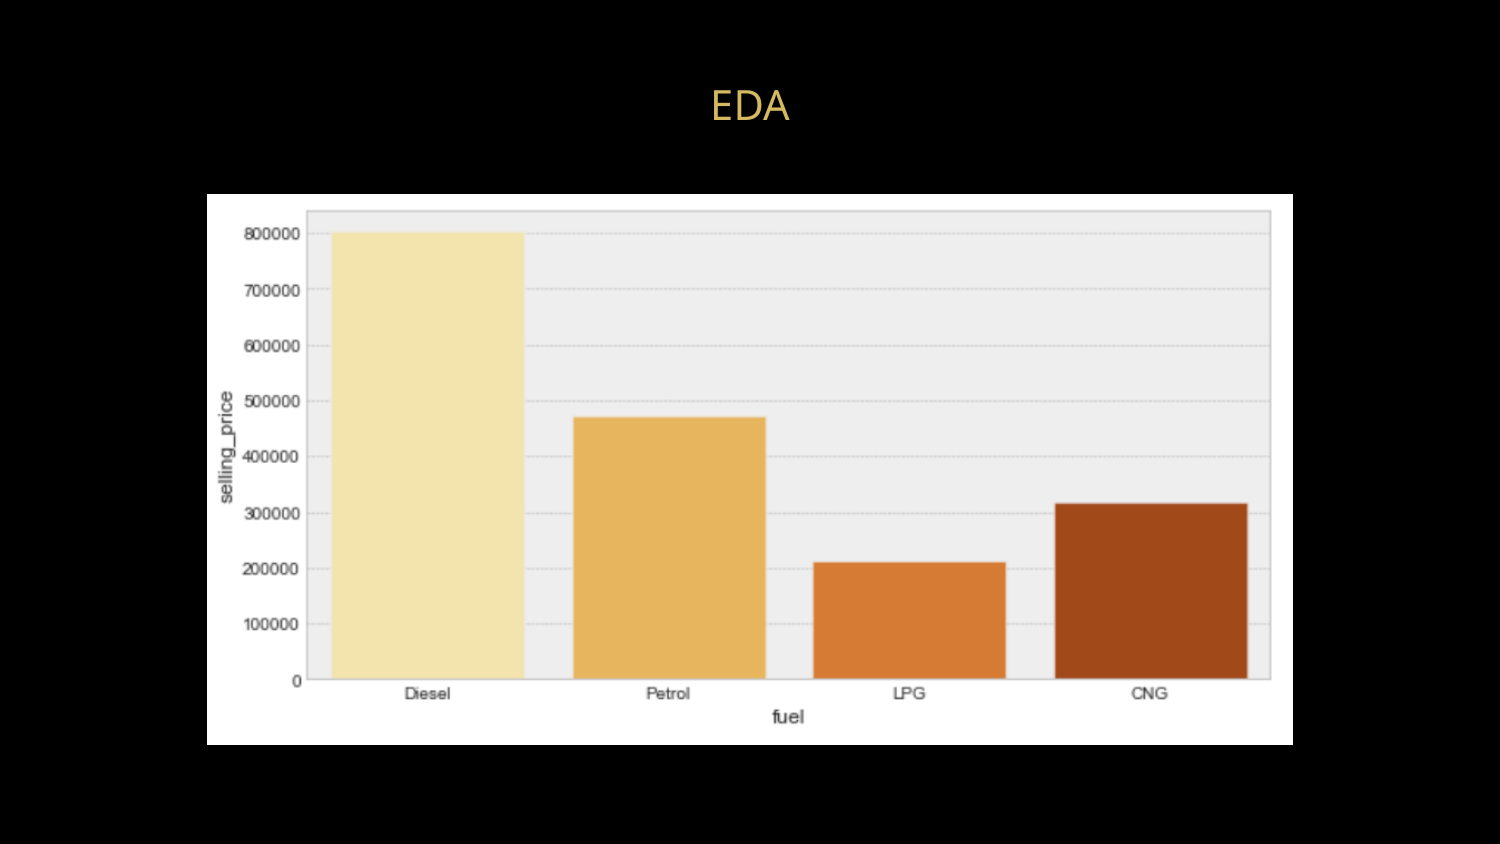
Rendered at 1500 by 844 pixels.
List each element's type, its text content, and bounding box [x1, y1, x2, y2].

picture [206, 193, 1294, 745]
title EDA [519, 60, 981, 144]
